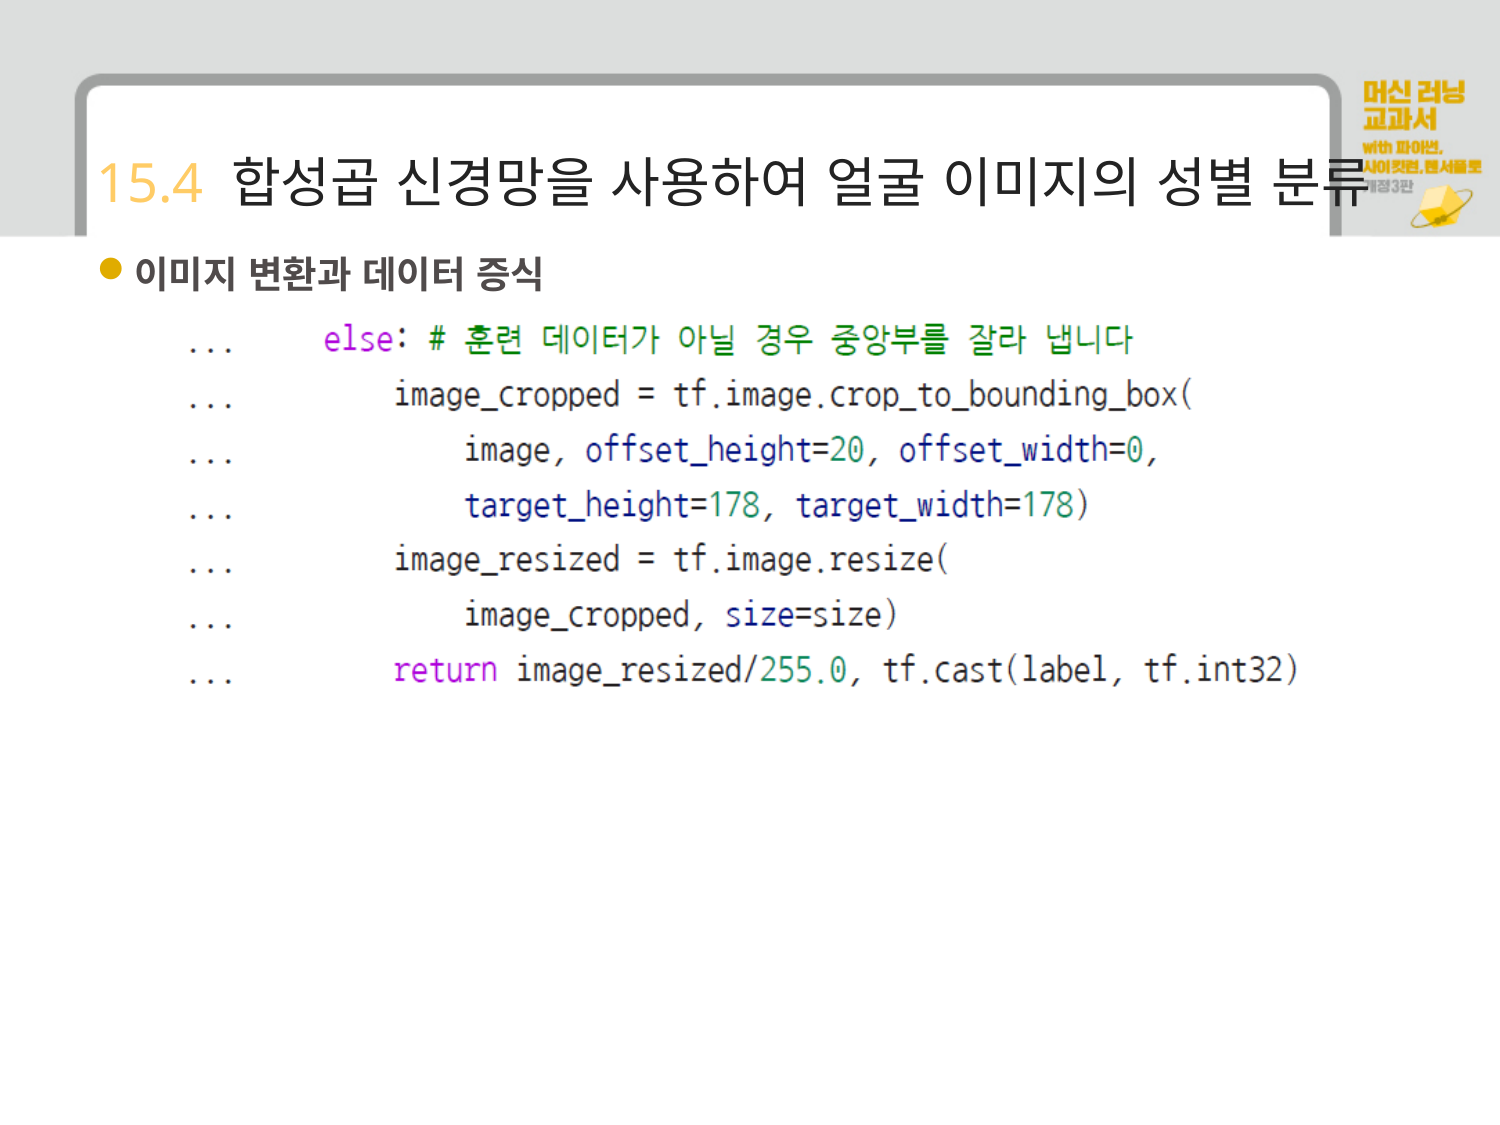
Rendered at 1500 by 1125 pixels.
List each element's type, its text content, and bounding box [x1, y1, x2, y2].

picture [0, 0, 1500, 1125]
list 이미지 변환과 데이터 증식 [81, 239, 1412, 1054]
title 15.4 합성곱 신경망을 사용하여 얼굴 이미지의 성별 분류 [81, 90, 1412, 222]
